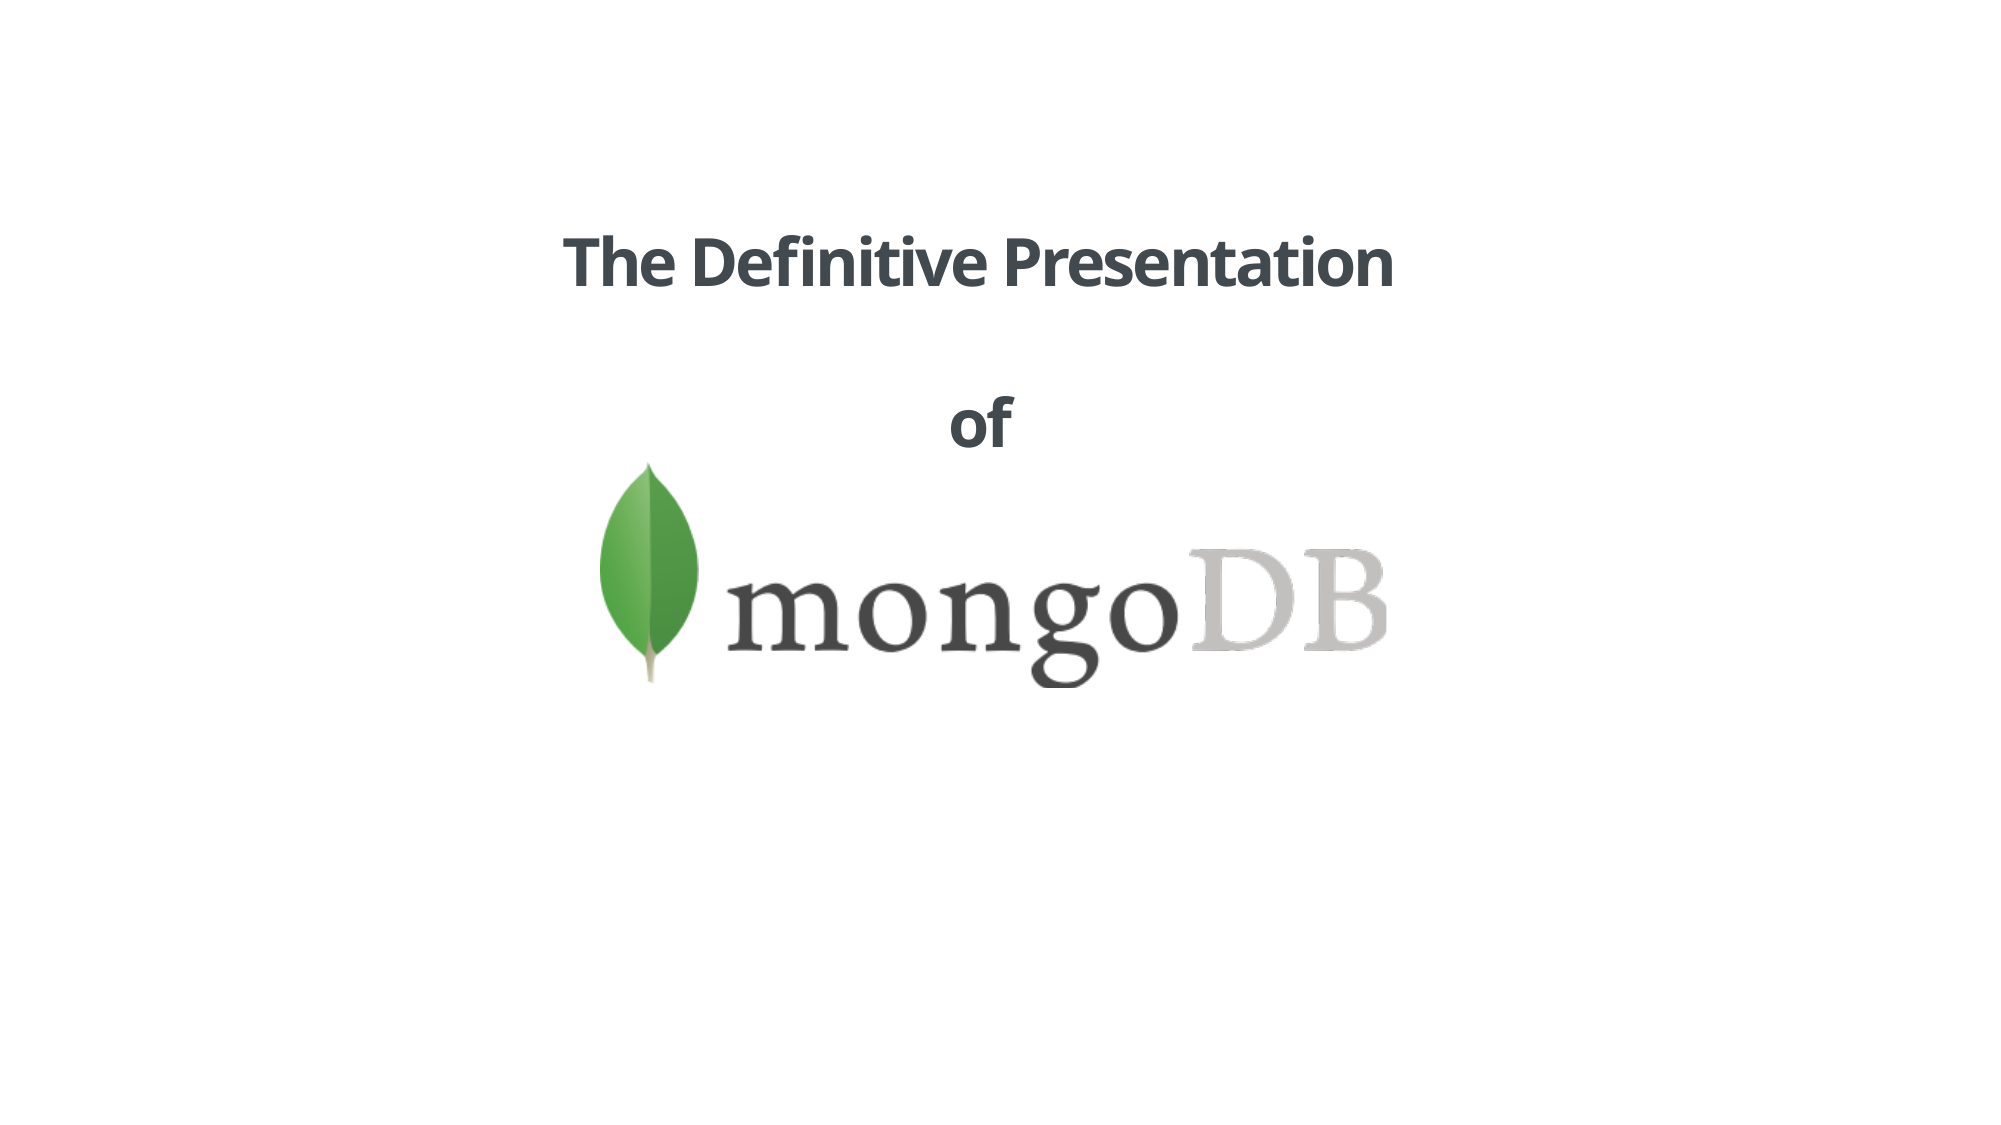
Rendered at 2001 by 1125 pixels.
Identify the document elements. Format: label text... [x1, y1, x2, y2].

picture [599, 462, 1387, 688]
text_box The Definitive Presentation of [462, 187, 1513, 494]
